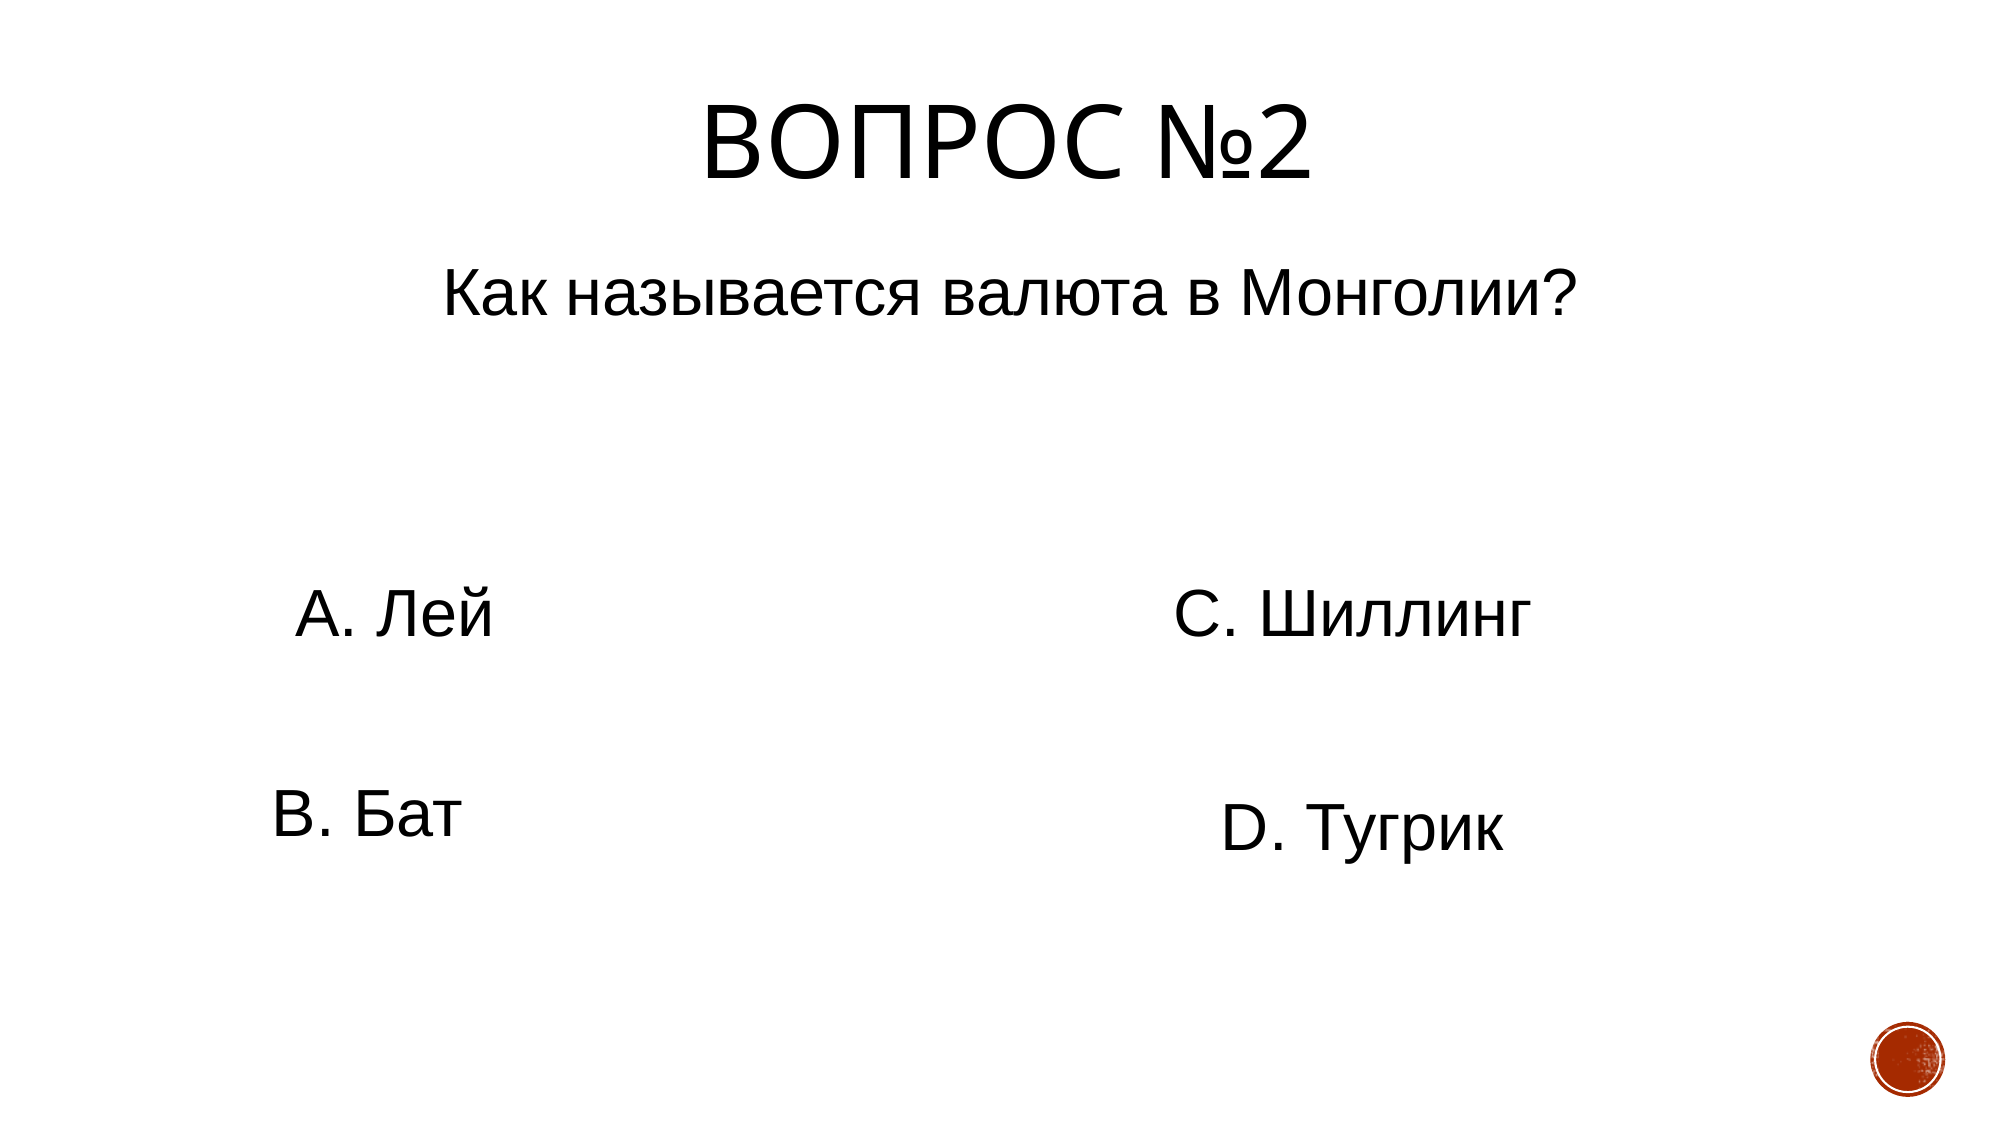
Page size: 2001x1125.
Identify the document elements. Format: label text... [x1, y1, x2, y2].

text_box C. Шиллинг [1158, 562, 1567, 658]
list Как называется валюта в Монголии? [0, 250, 2000, 965]
text_box D. Тугрик [1205, 776, 1520, 871]
text_box B. Бат [256, 762, 534, 858]
title Вопрос №2 [683, 36, 1338, 250]
text_box А. Лей [280, 562, 510, 658]
